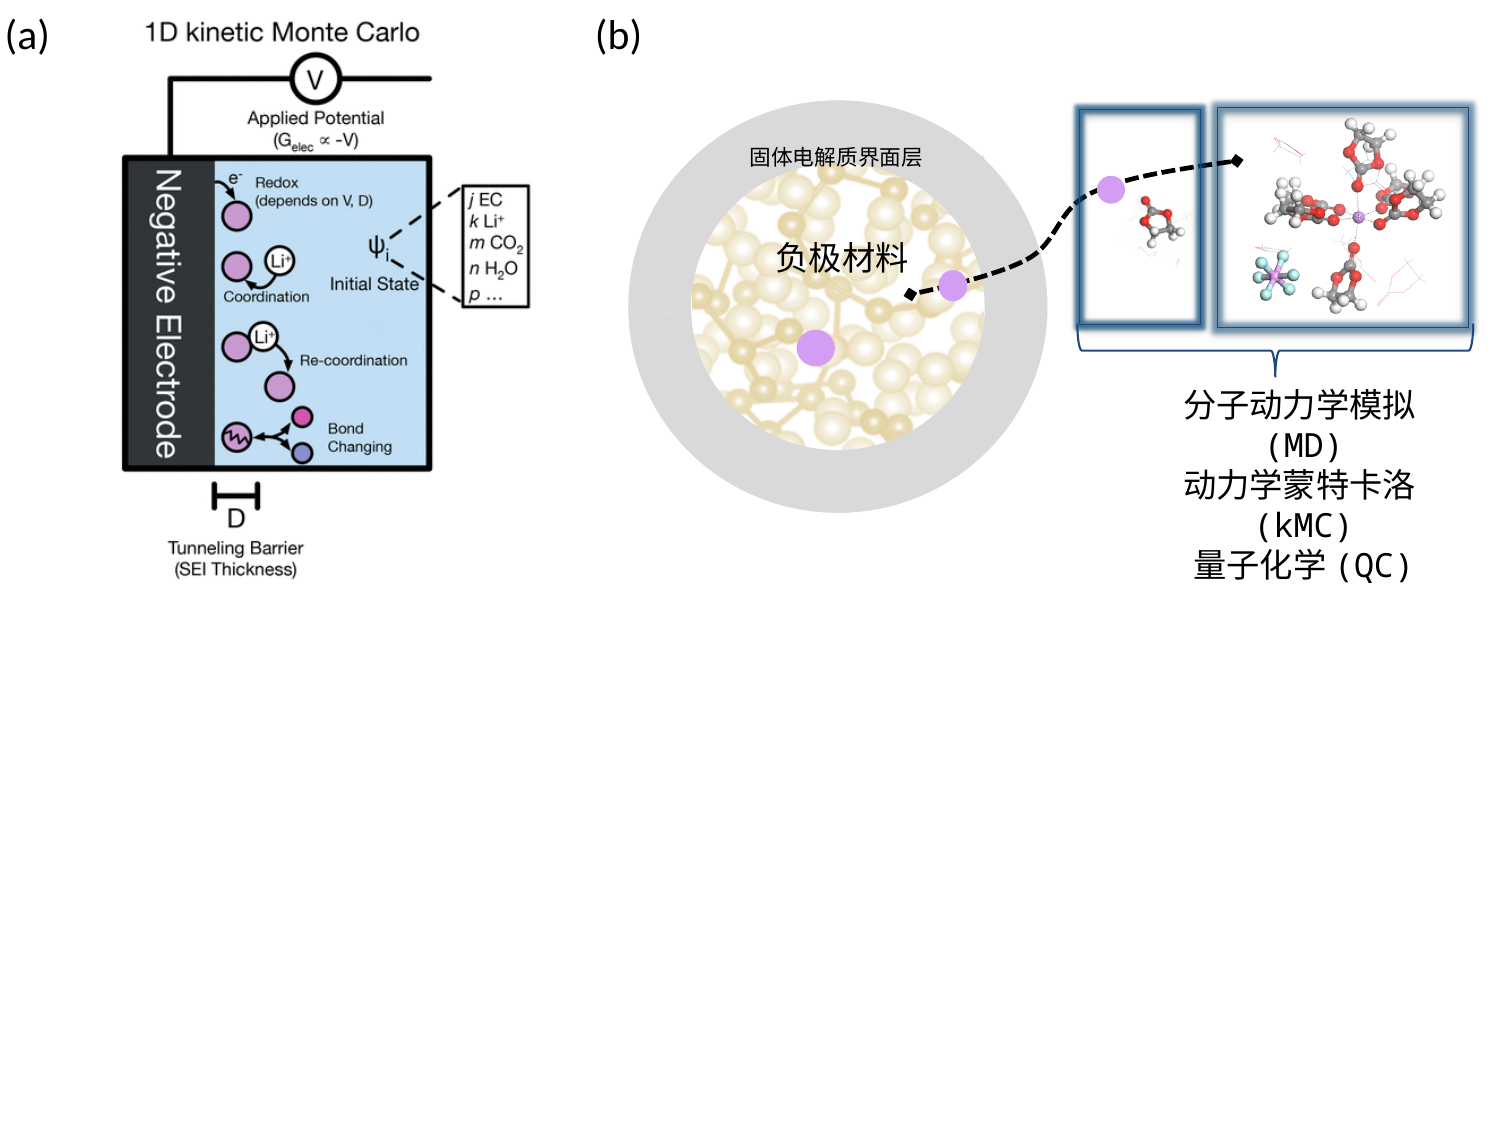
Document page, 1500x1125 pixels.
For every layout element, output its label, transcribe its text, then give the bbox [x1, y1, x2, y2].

picture [113, 19, 533, 584]
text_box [628, 100, 1474, 513]
text_box 分子动力学模拟(MD) 动力学蒙特卡洛(kMC) 量子化学(QC) [1130, 377, 1478, 592]
text_box (a) [0, 0, 66, 65]
text_box (b) [580, 0, 658, 65]
